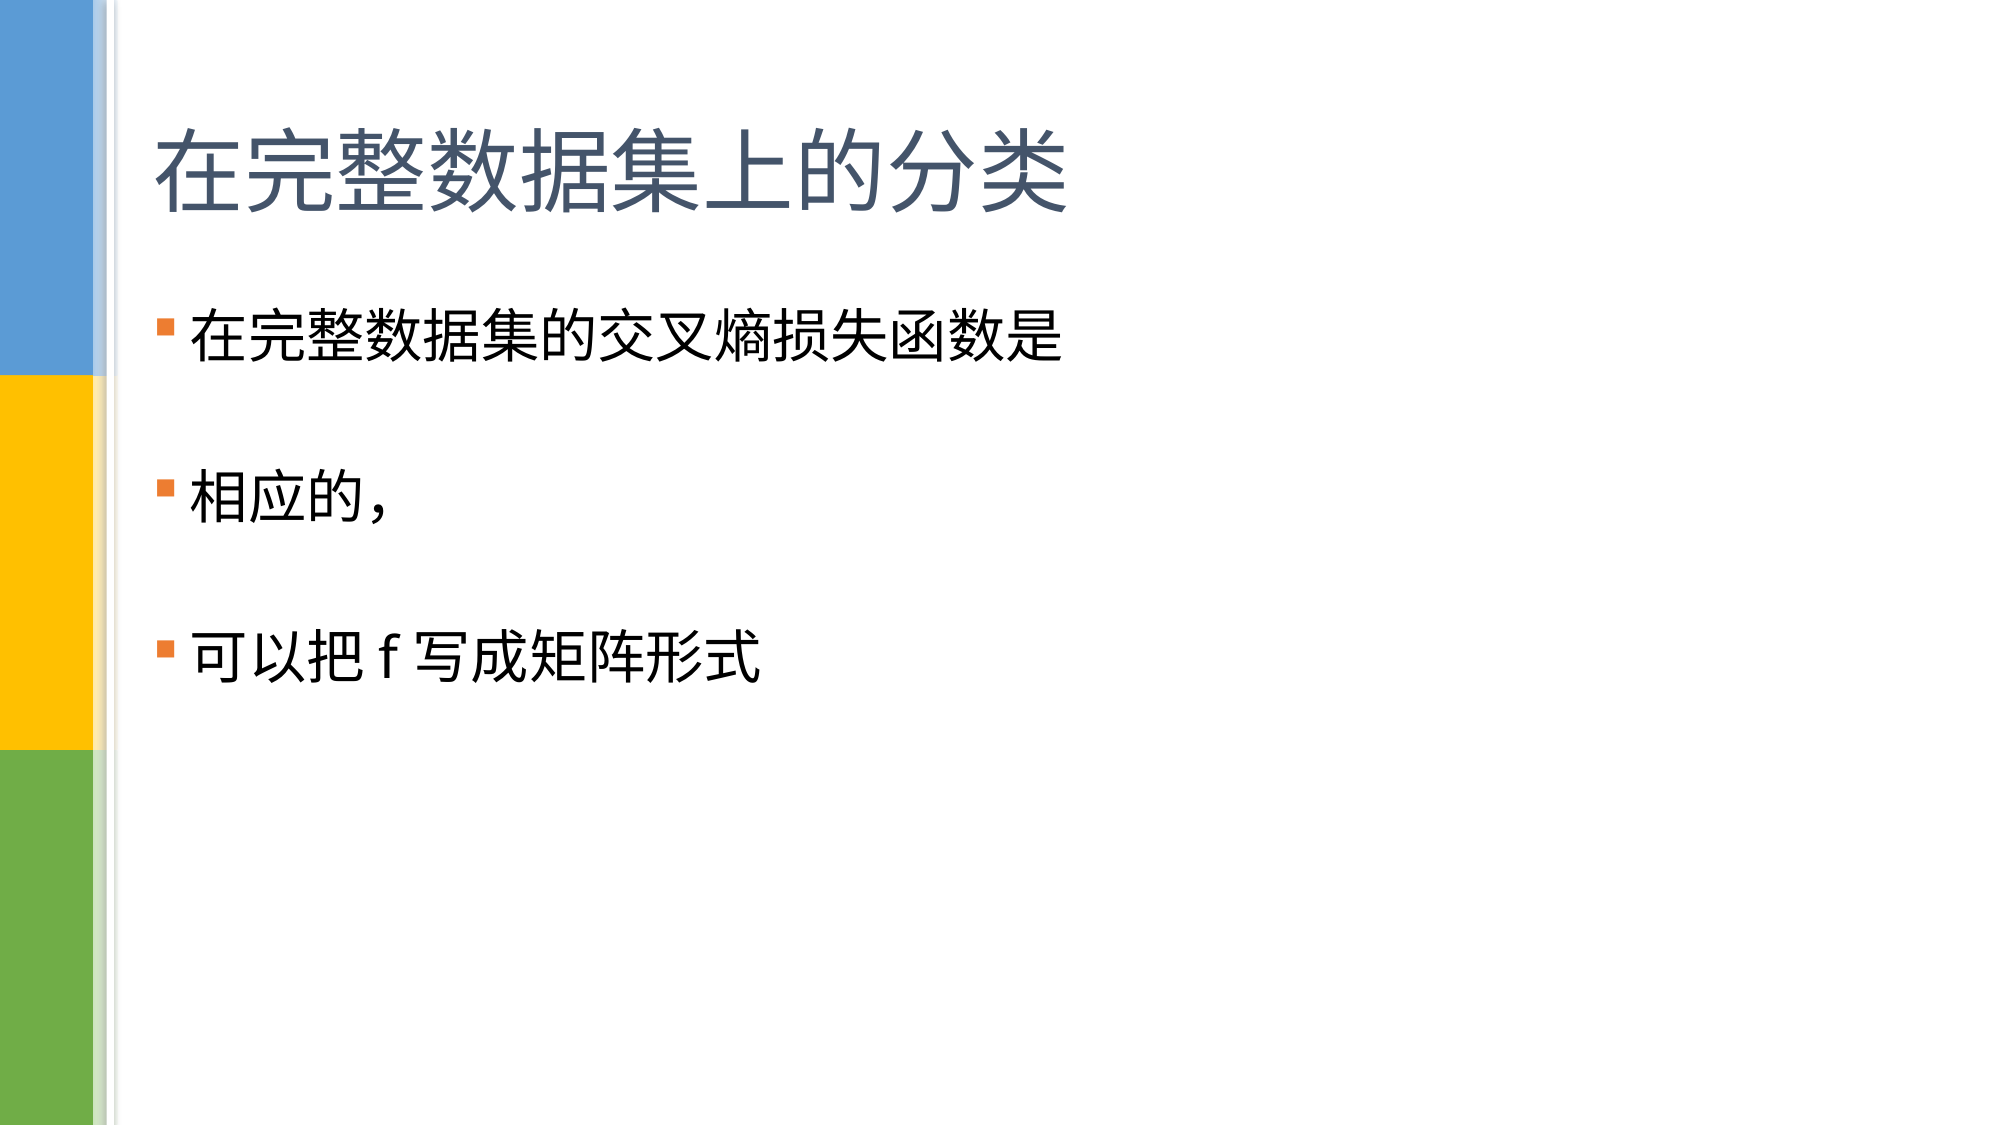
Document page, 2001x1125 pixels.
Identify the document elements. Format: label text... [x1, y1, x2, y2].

title 在完整数据集上的分类 [137, 59, 1863, 278]
